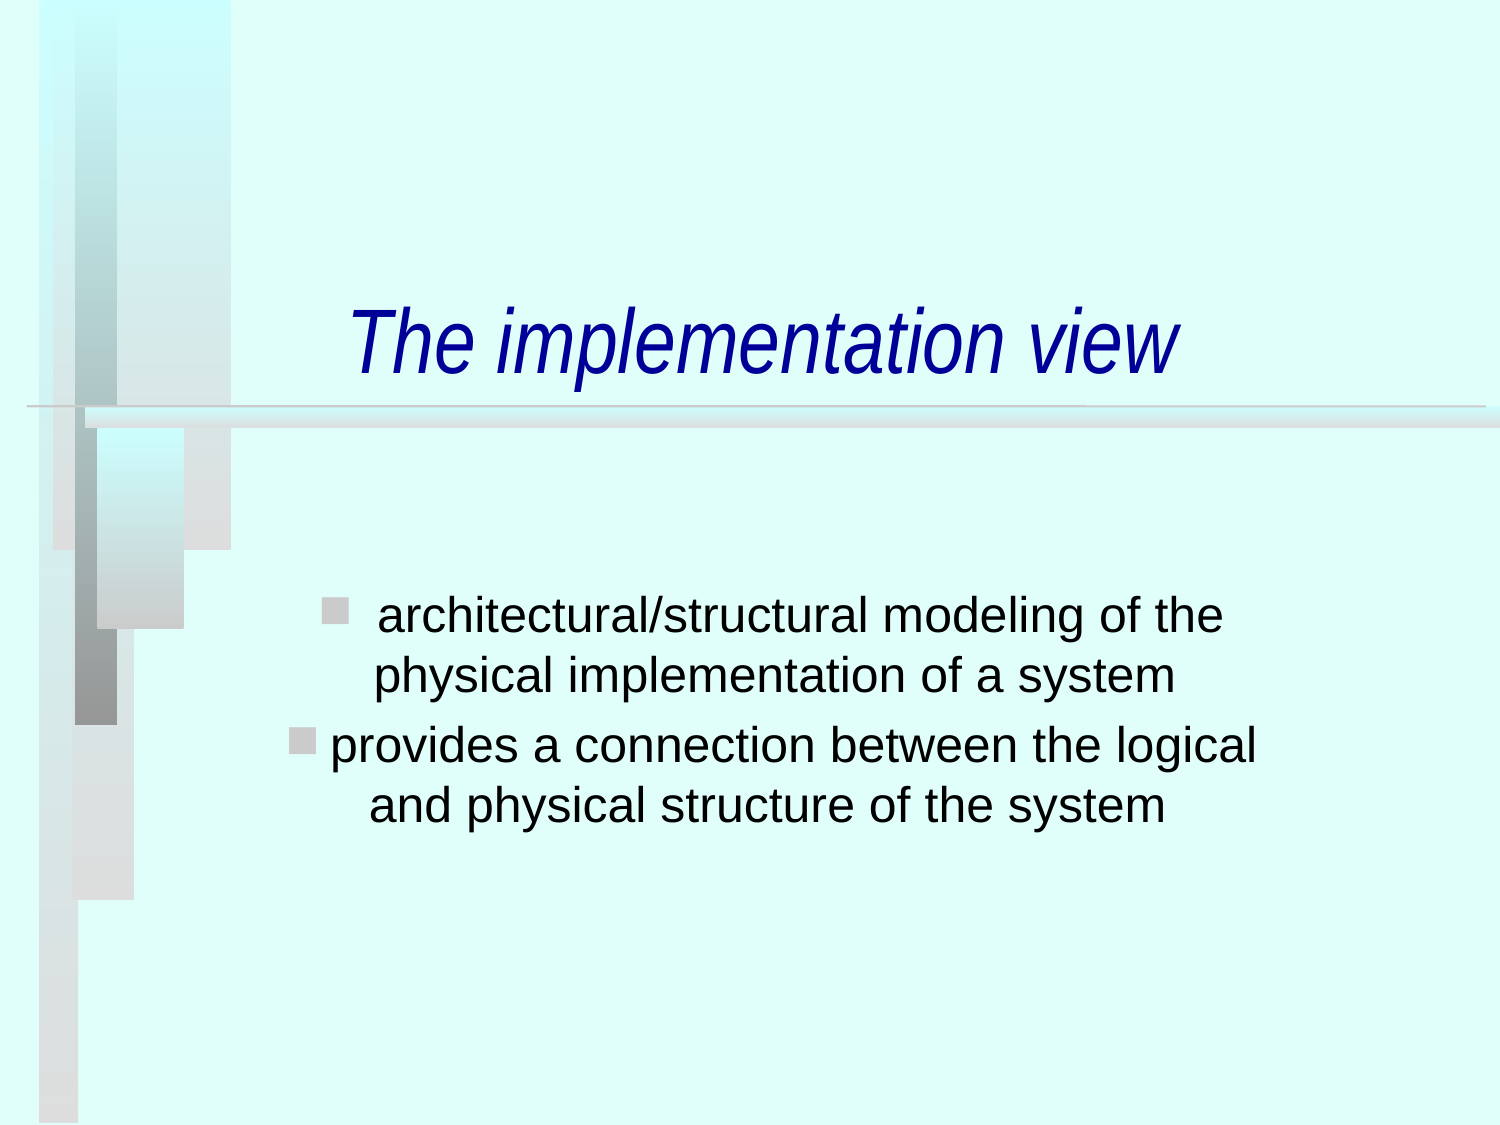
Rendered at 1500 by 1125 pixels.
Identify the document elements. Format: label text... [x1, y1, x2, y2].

subtitle architectural/structural modeling of the physical implementation of a system provides a connection between the logical and physical structure of the system [249, 575, 1300, 863]
title The implementation view [125, 212, 1400, 400]
